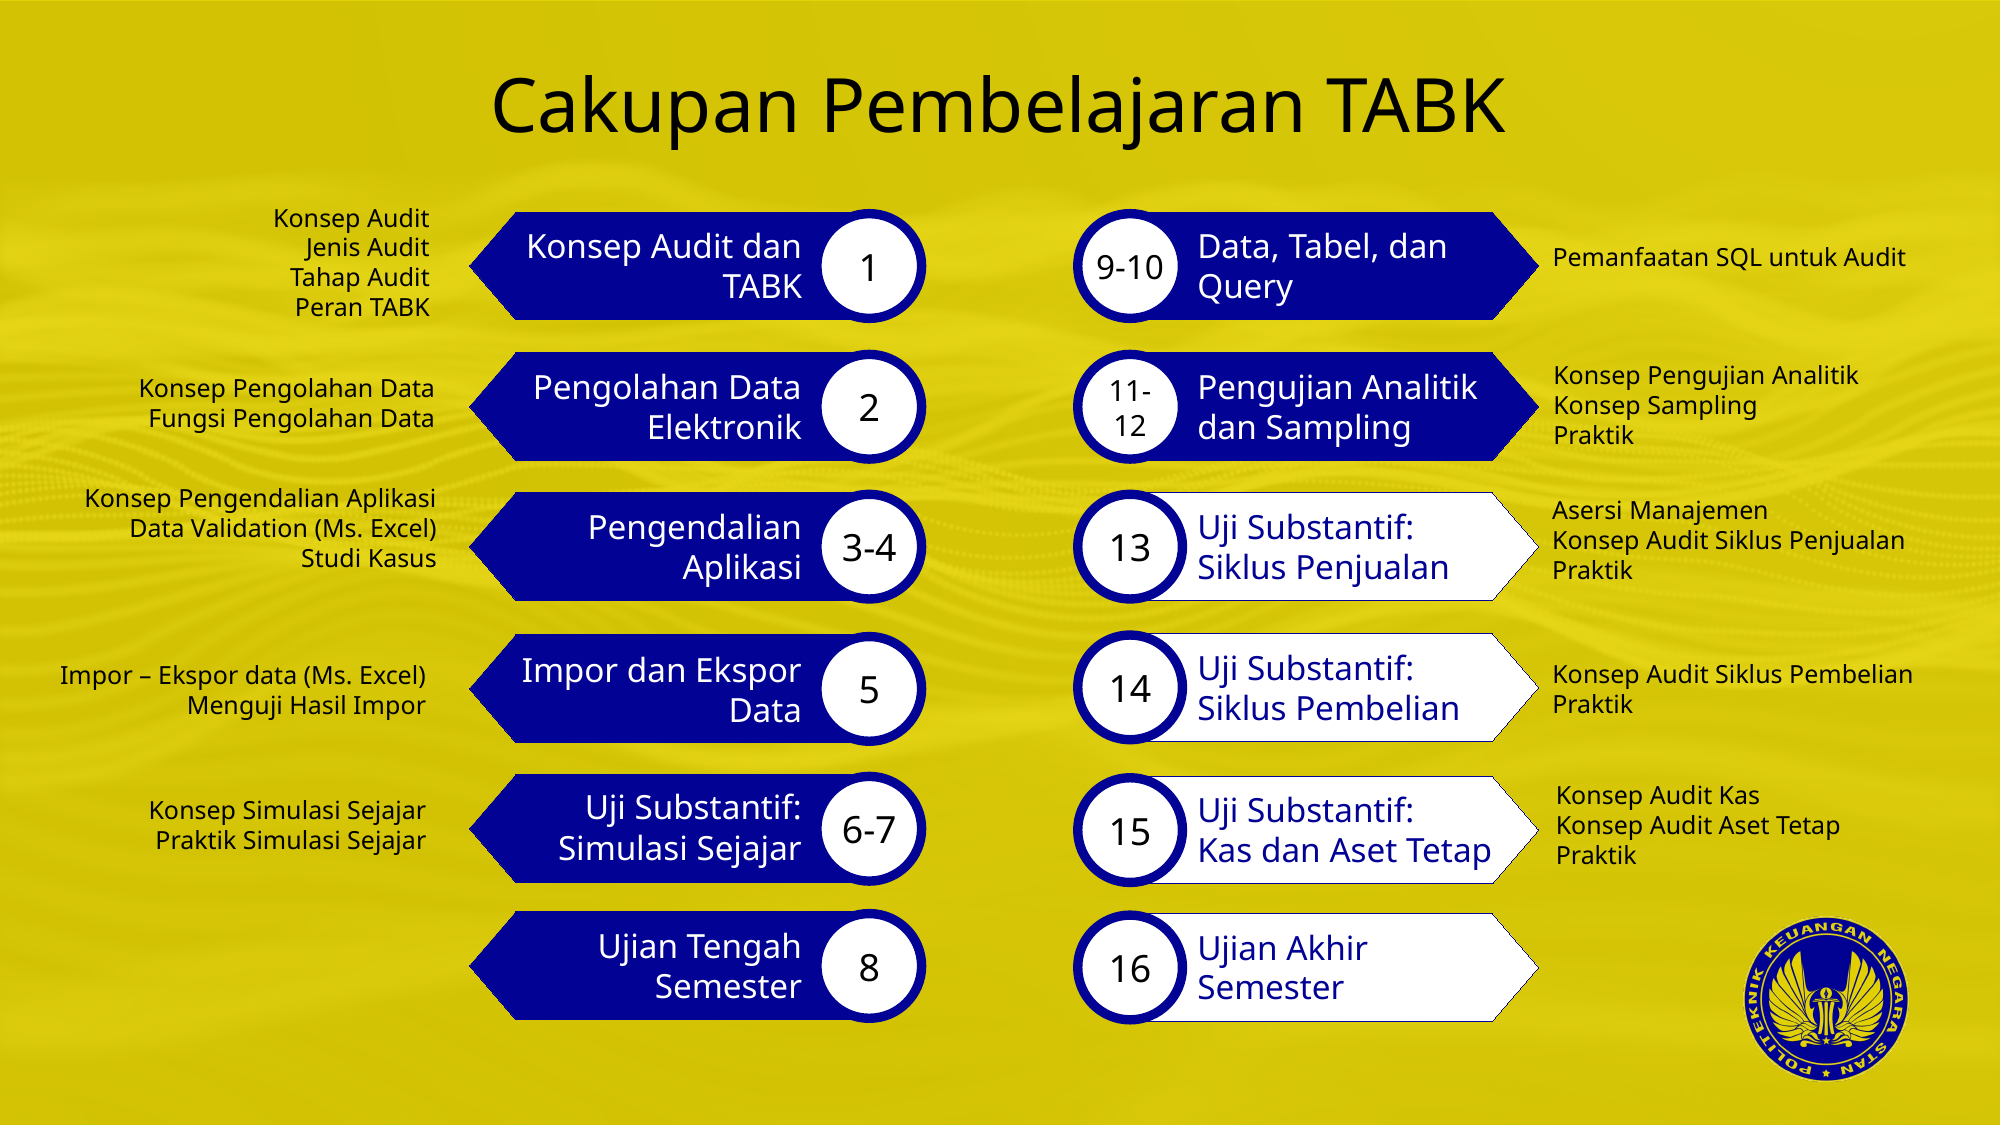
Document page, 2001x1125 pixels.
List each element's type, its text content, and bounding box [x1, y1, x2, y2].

text_box [1132, 212, 1497, 253]
text_box [508, 840, 877, 883]
text_box Impor – Ekspor data (Ms. Excel) Menguji Hasil Impor [8, 652, 442, 727]
text_box Pemanfaatan SQL untuk Audit [1537, 233, 1922, 279]
text_box [1511, 233, 1537, 299]
text_box [511, 911, 877, 955]
text_box Pengolahan Data Elektronik [488, 358, 817, 454]
text_box [469, 944, 488, 988]
text_box 3-4 [817, 494, 922, 599]
text_box Konsep Audit Kas Konsep Audit Aset Tetap Praktik [1541, 772, 1856, 877]
text_box [511, 492, 877, 535]
text_box Konsep Audit Siklus Pembelian Praktik [1537, 650, 1930, 726]
text_box 11-12 [1077, 354, 1182, 460]
text_box Konsep Simulasi Sejajar Praktik Simulasi Sejajar [8, 787, 442, 862]
text_box [469, 667, 488, 711]
text_box [1132, 776, 1498, 817]
text_box [1511, 374, 1538, 439]
text_box [1511, 655, 1537, 720]
text_box 8 [817, 913, 922, 1019]
text_box [510, 558, 877, 601]
text_box [1132, 700, 1499, 742]
text_box [1131, 352, 1497, 394]
text_box [469, 385, 488, 429]
text_box 14 [1077, 635, 1182, 740]
text_box Uji Substantif: Kas dan Aset Tetap [1182, 782, 1511, 877]
text_box [1131, 559, 1498, 601]
text_box [511, 700, 877, 743]
text_box [511, 352, 878, 396]
text_box [510, 418, 877, 461]
text_box [1131, 633, 1498, 675]
text_box [1132, 843, 1499, 884]
text_box 13 [1077, 494, 1182, 599]
text_box Uji Substantif: Siklus Pembelian [1182, 639, 1511, 734]
text_box Ujian Akhir Semester [1182, 919, 1511, 1014]
text_box [1511, 514, 1537, 579]
text_box Pengujian Analitik dan Sampling [1182, 358, 1511, 454]
text_box Konsep Pengendalian Aplikasi Data Validation (Ms. Excel) Studi Kasus [69, 474, 452, 580]
text_box Konsep Audit dan TABK [488, 217, 817, 313]
text_box [1132, 419, 1498, 461]
text_box [1131, 913, 1498, 955]
text_box [510, 277, 877, 320]
text_box 1 [817, 213, 922, 319]
text_box [1511, 797, 1539, 863]
text_box Ujian Tengah Semester [488, 917, 817, 1013]
text_box Konsep Pengolahan Data Fungsi Pengolahan Data [123, 365, 451, 440]
text_box 15 [1077, 777, 1182, 883]
text_box [469, 525, 488, 568]
text_box Cakupan Pembelajaran TABK [475, 50, 1522, 155]
text_box [511, 212, 877, 255]
text_box [1131, 980, 1499, 1022]
text_box [1131, 492, 1497, 534]
picture [1743, 916, 1909, 1082]
text_box Konsep Audit Jenis Audit Tahap Audit Peran TABK [258, 194, 445, 330]
text_box [509, 634, 877, 678]
text_box Uji Substantif: Simulasi Sejajar [488, 779, 817, 874]
text_box [512, 774, 878, 818]
text_box 9-10 [1077, 213, 1182, 319]
text_box [1132, 279, 1499, 320]
text_box 6-7 [817, 776, 922, 882]
text_box Impor dan Ekspor Data [488, 642, 817, 737]
text_box 2 [817, 354, 922, 460]
text_box [1511, 935, 1539, 1000]
text_box [469, 807, 488, 851]
text_box Konsep Pengujian Analitik Konsep Sampling Praktik [1538, 352, 1875, 457]
text_box 5 [817, 636, 922, 742]
text_box 16 [1077, 915, 1182, 1020]
text_box Data, Tabel, dan Query [1182, 217, 1511, 313]
text_box [469, 244, 488, 288]
text_box Asersi Manajemen Konsep Audit Siklus Penjualan Praktik [1537, 487, 1921, 592]
text_box [510, 977, 877, 1020]
text_box Uji Substantif: Siklus Penjualan [1182, 498, 1511, 594]
text_box Pengendalian Aplikasi [488, 498, 817, 594]
